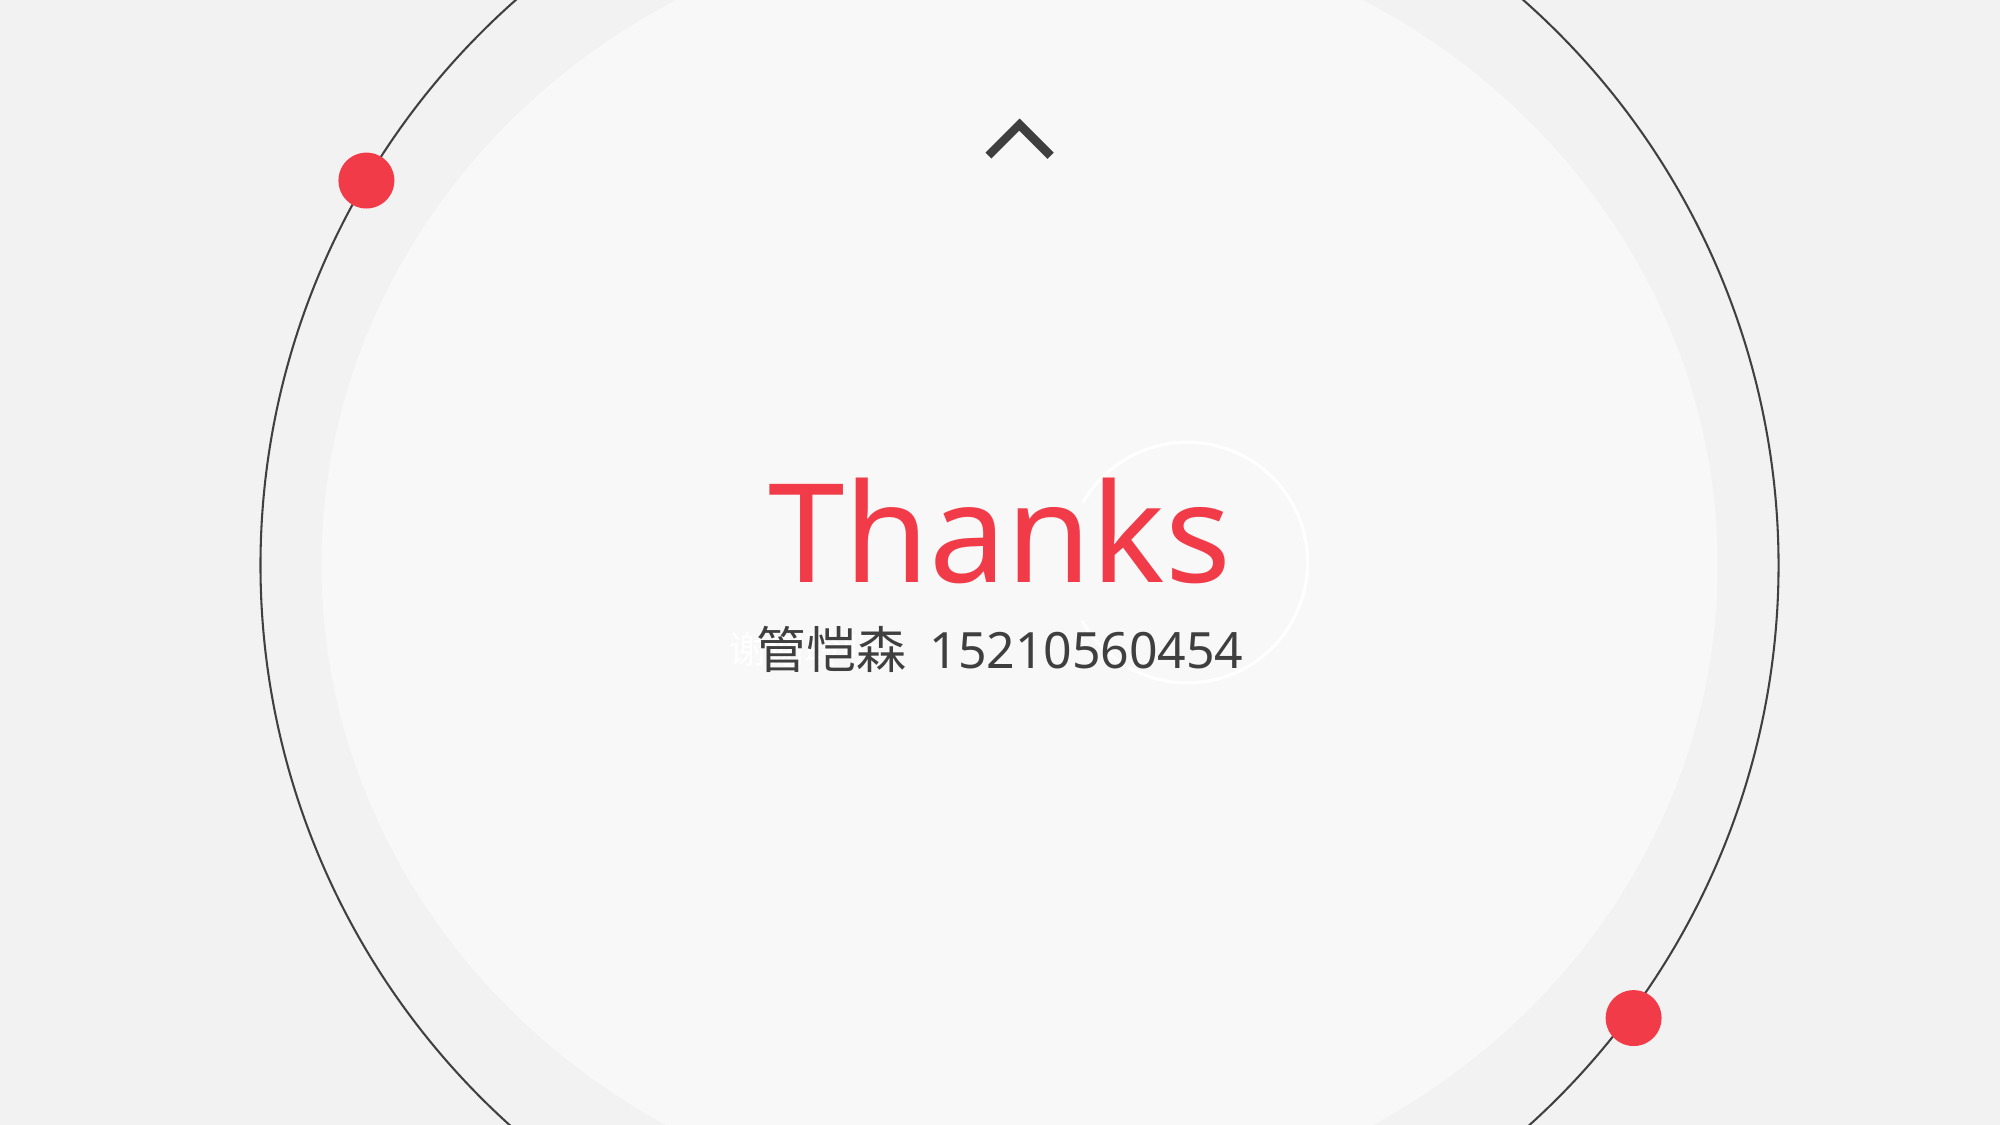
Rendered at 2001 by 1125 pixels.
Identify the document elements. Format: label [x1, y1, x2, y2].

text_box [338, 152, 1662, 1047]
text_box [984, 117, 1055, 152]
text_box [382, 0, 1657, 152]
text_box [1662, 160, 1780, 970]
text_box [259, 230, 338, 901]
text_box [433, 1047, 1606, 1125]
